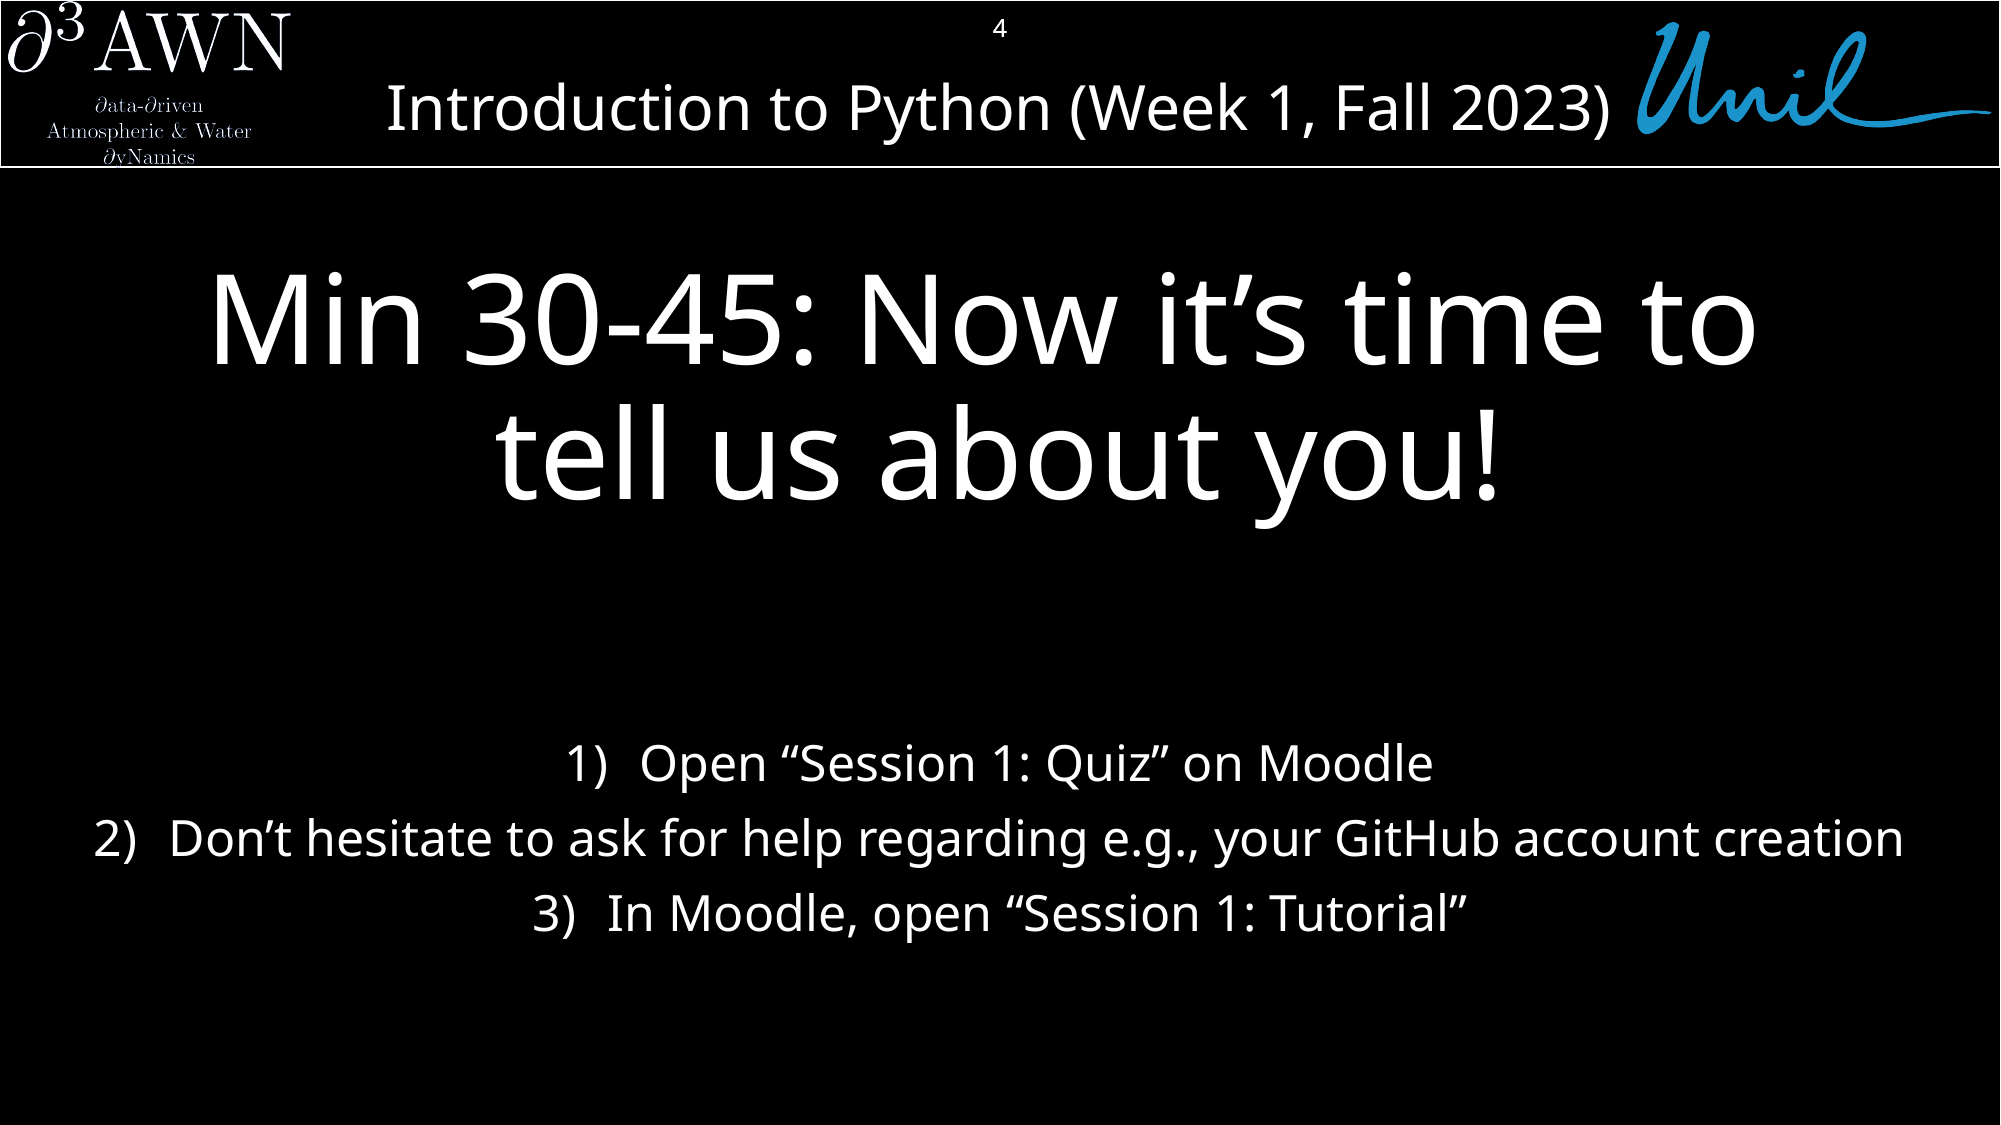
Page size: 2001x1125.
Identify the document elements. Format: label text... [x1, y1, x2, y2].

picture [1609, 22, 2000, 145]
title Min 30-45: Now it’s time to tell us about you! [150, 226, 1850, 535]
picture [0, 0, 298, 168]
subtitle Open “Session 1: Quiz” on Moodle Don’t hesitate to ask for help regarding e.g., your GitHub account creation In Moodle, open “Session 1: Tutorial” [0, 730, 2000, 1125]
slide_number 4 [774, 0, 1225, 60]
